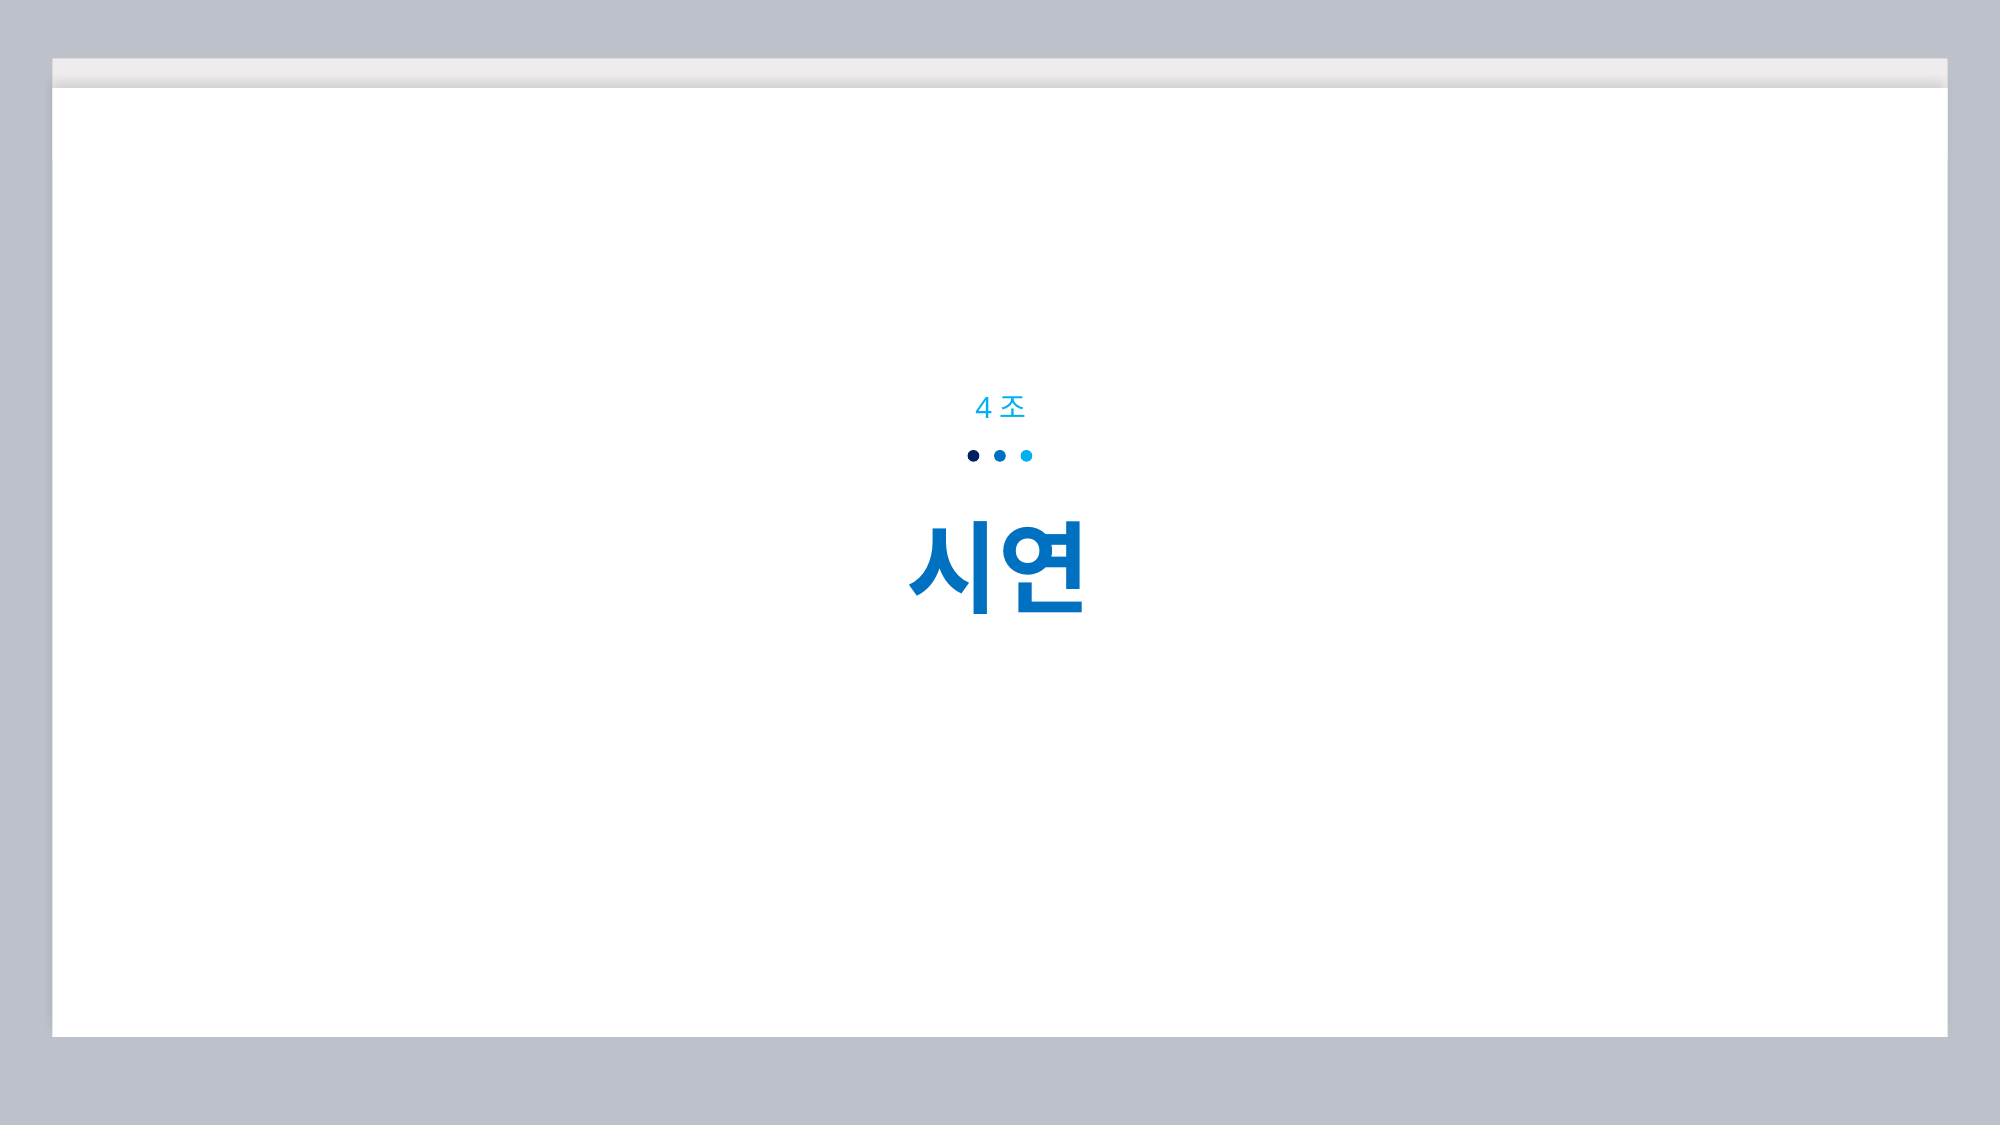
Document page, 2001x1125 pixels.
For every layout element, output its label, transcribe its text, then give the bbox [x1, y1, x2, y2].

text_box 시연 [891, 462, 1106, 634]
text_box 4조 [960, 381, 1041, 432]
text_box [967, 449, 1033, 462]
